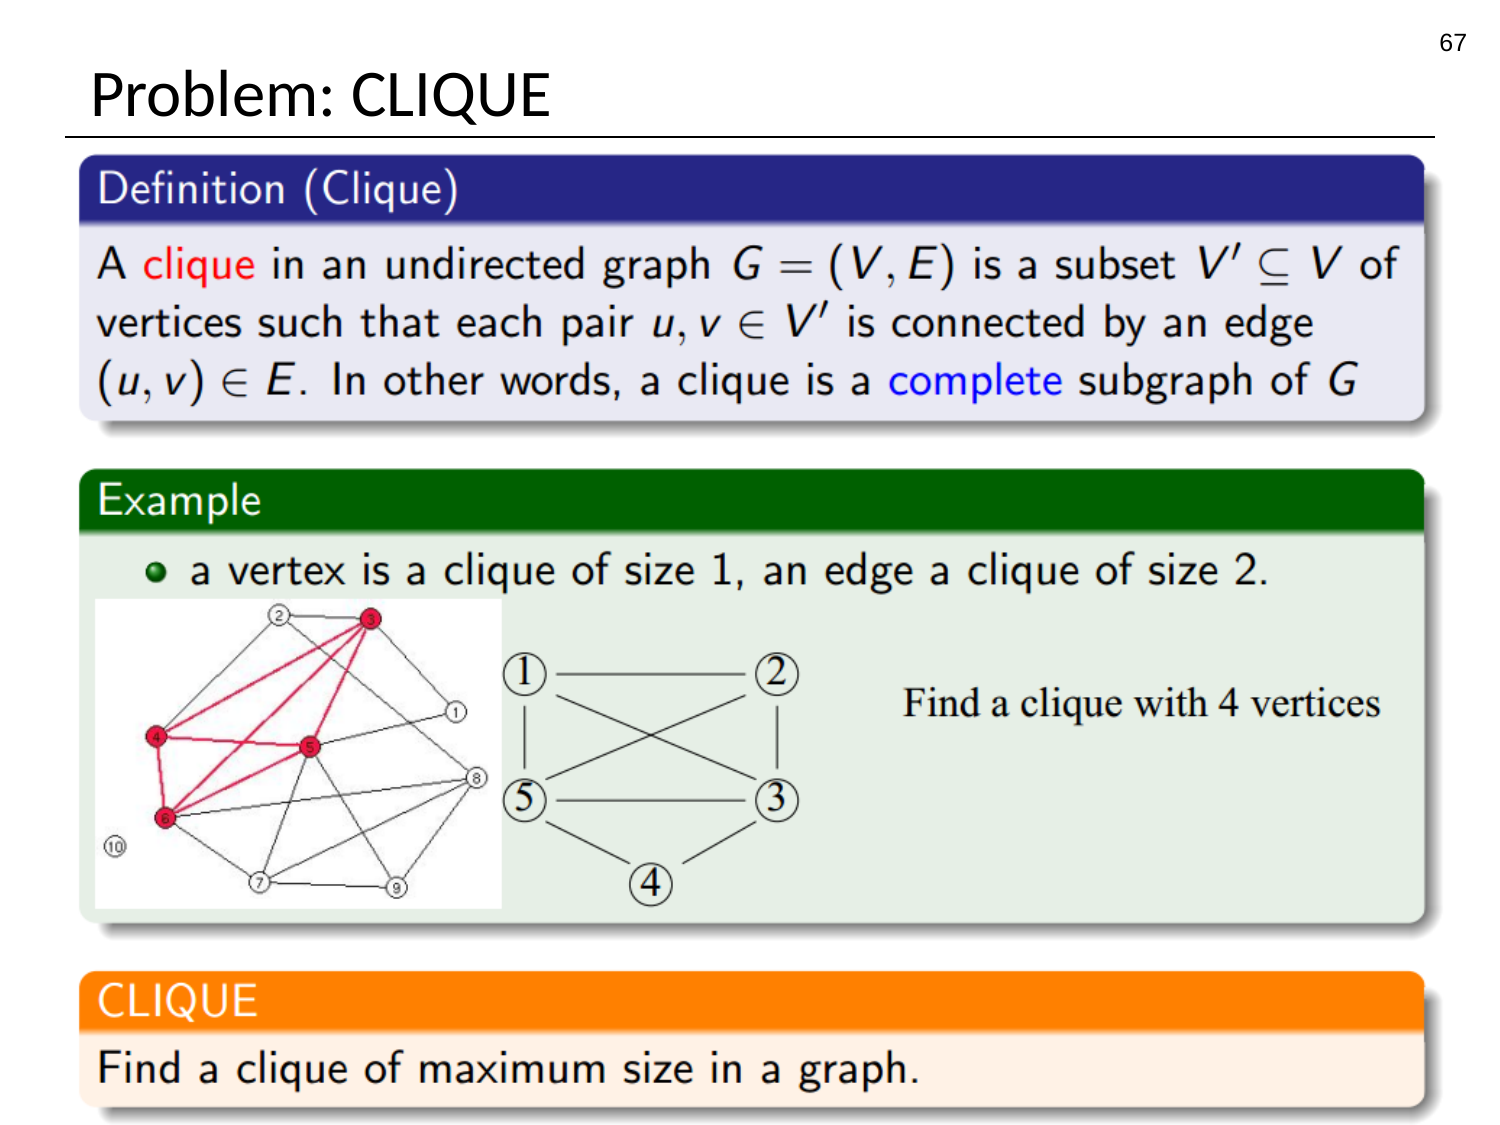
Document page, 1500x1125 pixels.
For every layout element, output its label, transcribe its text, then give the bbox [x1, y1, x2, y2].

slide_number 67 [1131, 18, 1483, 62]
title Problem: CLIQUE [75, 20, 1425, 138]
picture [74, 146, 1459, 1125]
